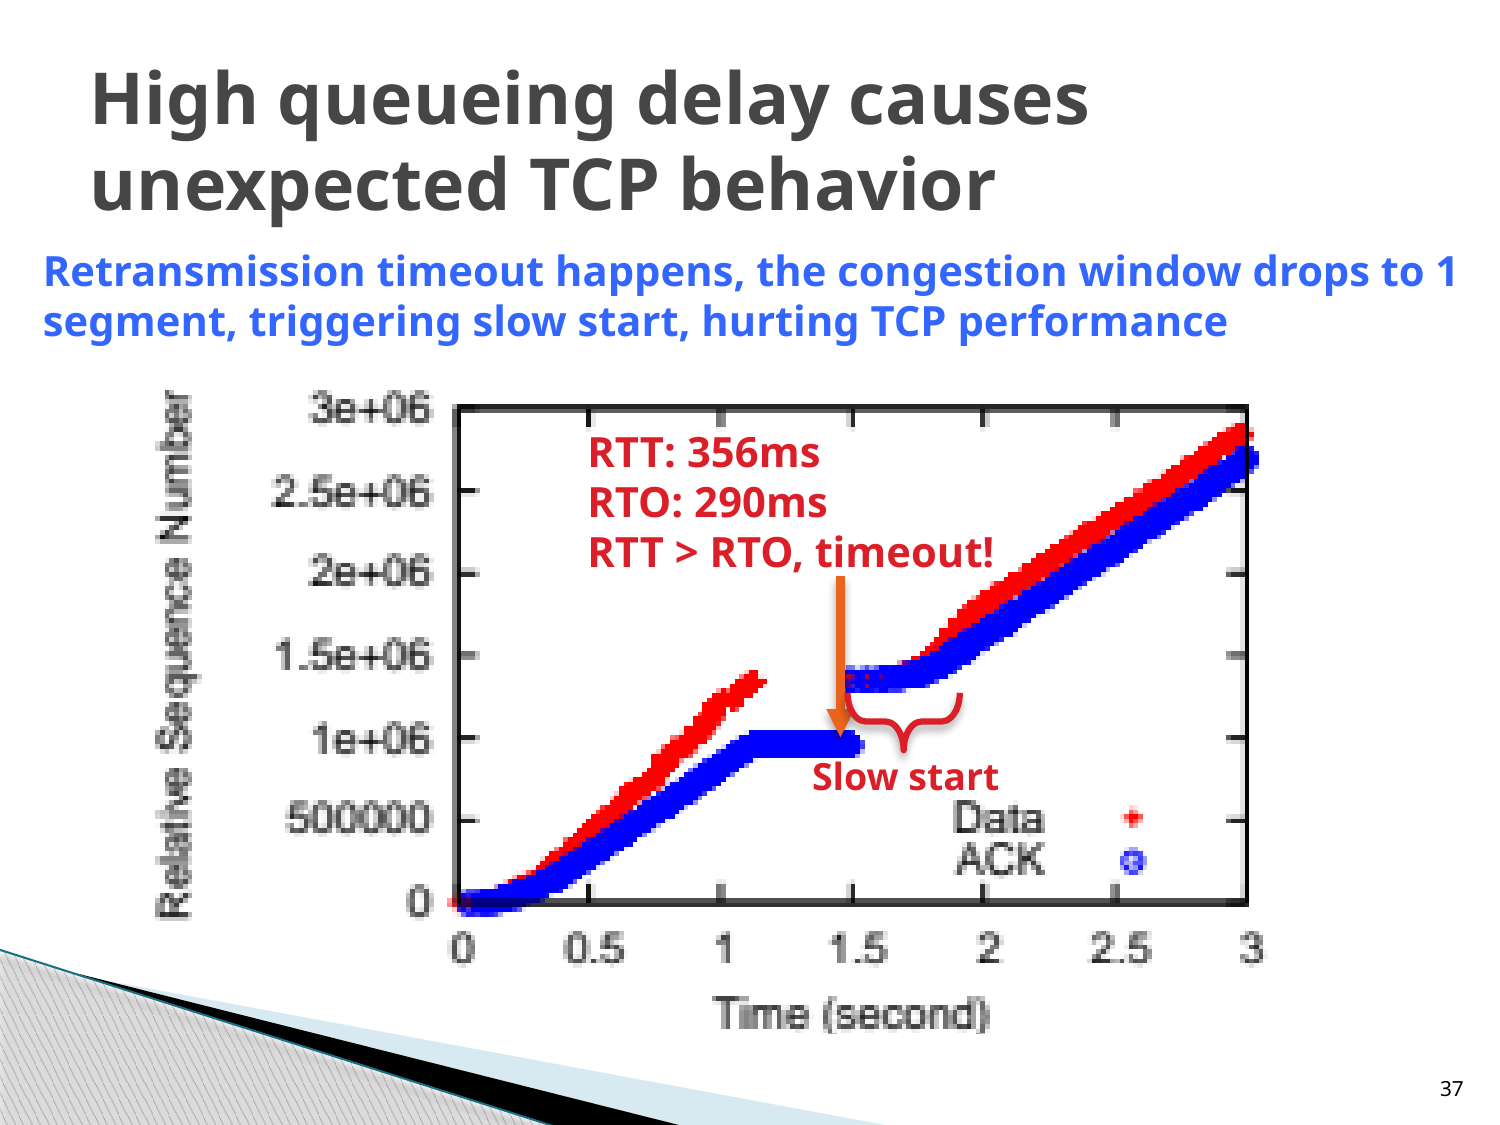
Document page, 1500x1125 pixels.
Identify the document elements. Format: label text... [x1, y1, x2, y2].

table_cell 1.94% [0, 953, 137, 997]
title High queueing delay causes unexpected TCP behavior [75, 45, 1425, 233]
picture [142, 358, 1315, 1034]
table_cell 1.94% [292, 1045, 542, 1125]
slide_number 37 [1418, 1051, 1479, 1112]
text_box Retransmission timeout happens, the congestion window drops to 1 segment, triggering slow start, hurting TCP performance [28, 237, 1500, 353]
